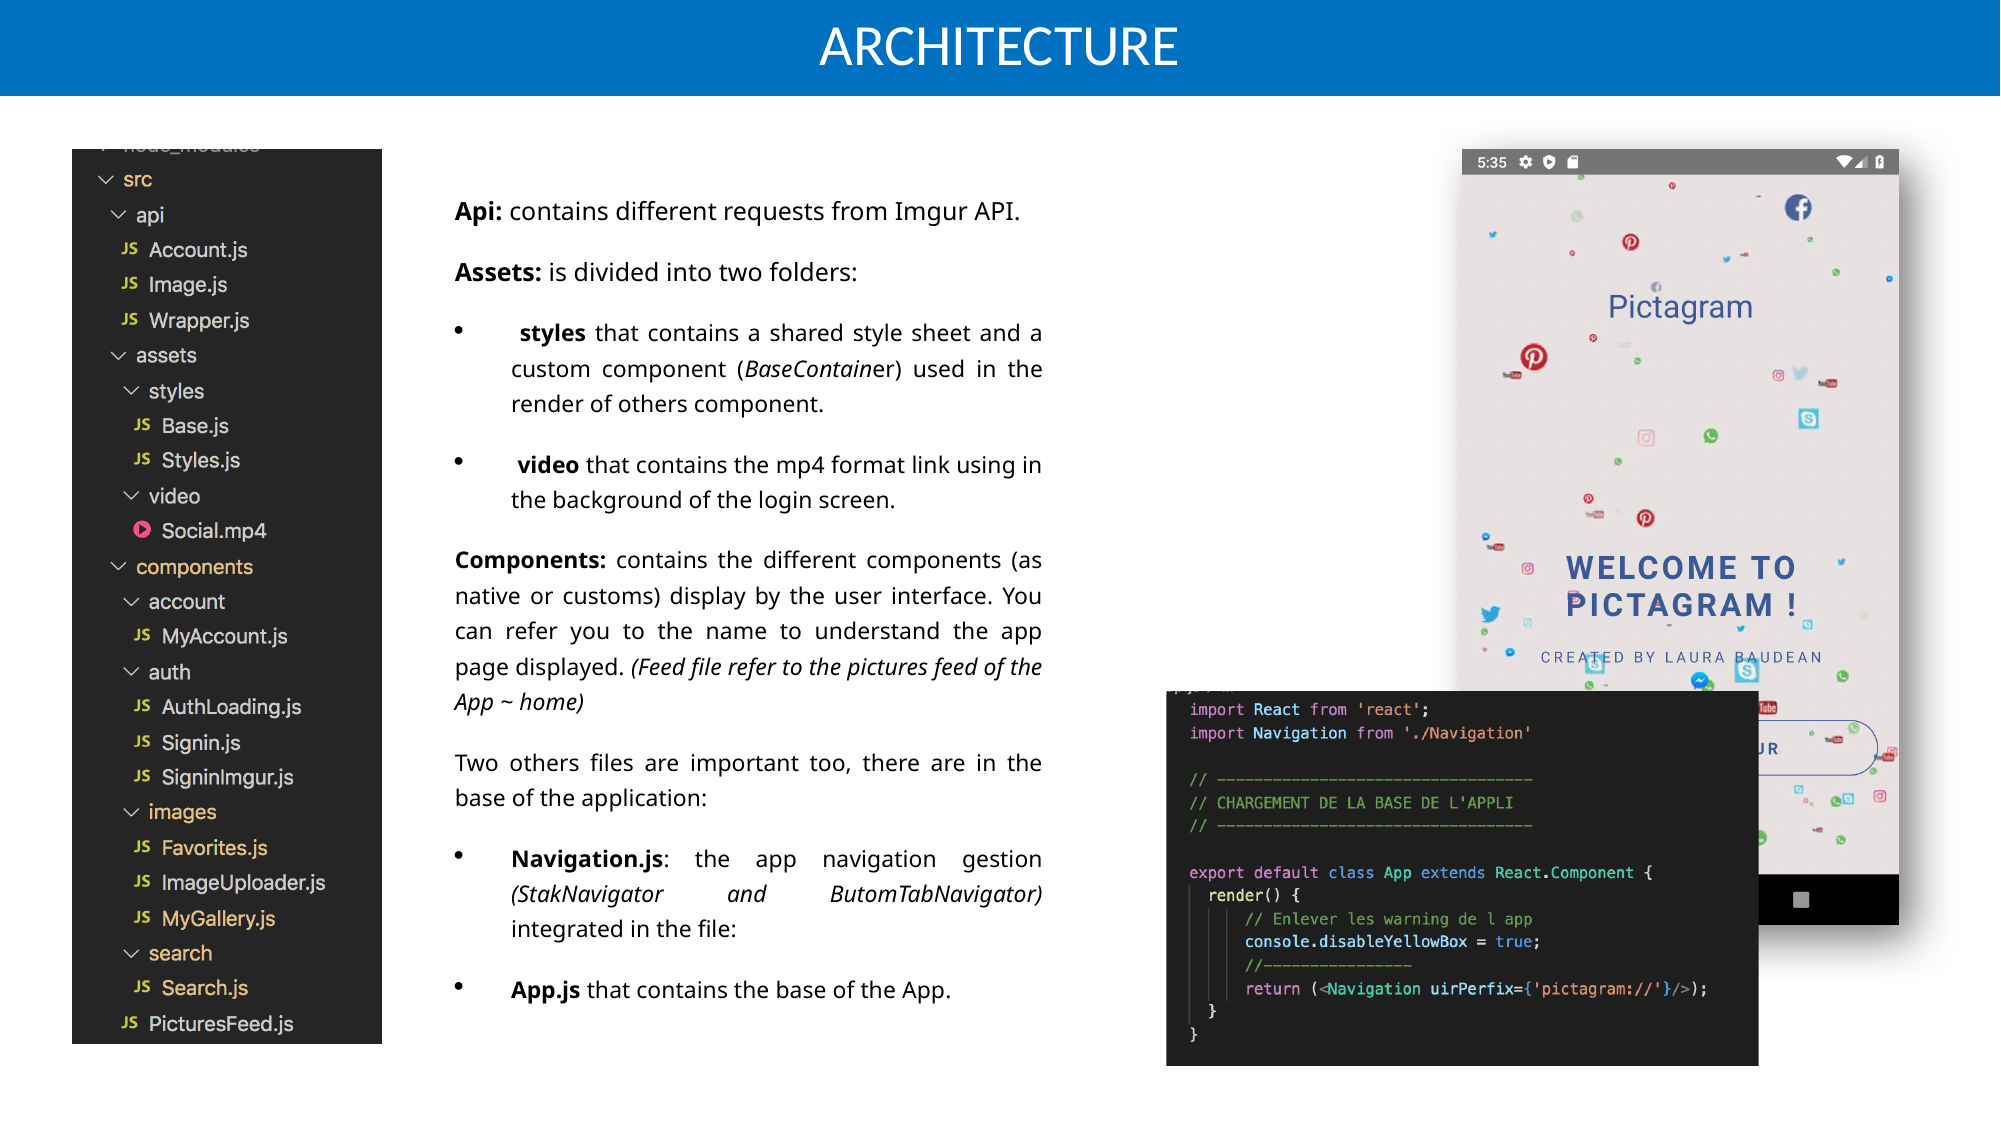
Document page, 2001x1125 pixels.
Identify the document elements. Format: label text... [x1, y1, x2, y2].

picture [1166, 149, 1899, 1066]
picture [72, 149, 382, 1044]
text_box ARCHITECTURE [0, 0, 2000, 96]
text_box Api: contains different requests from Imgur API. Assets: is divided into two folders: styles that contains a shared style sheet and a custom component (BaseContainer) used in the render of others component. video that contains the mp4 format link using in the background of the login screen. Components: contains the different components (as native or customs) display by the user interface. You can refer you to the name to understand the app page displayed. (Feed file refer to the pictures feed of the App ~ home) Two others files are important too, there are in the base of the application: Navigation.js: the app navigation gestion (StakNavigator and ButomTabNavigator) integrated in the file: App.js that contains the base of the App. [439, 182, 1059, 1066]
